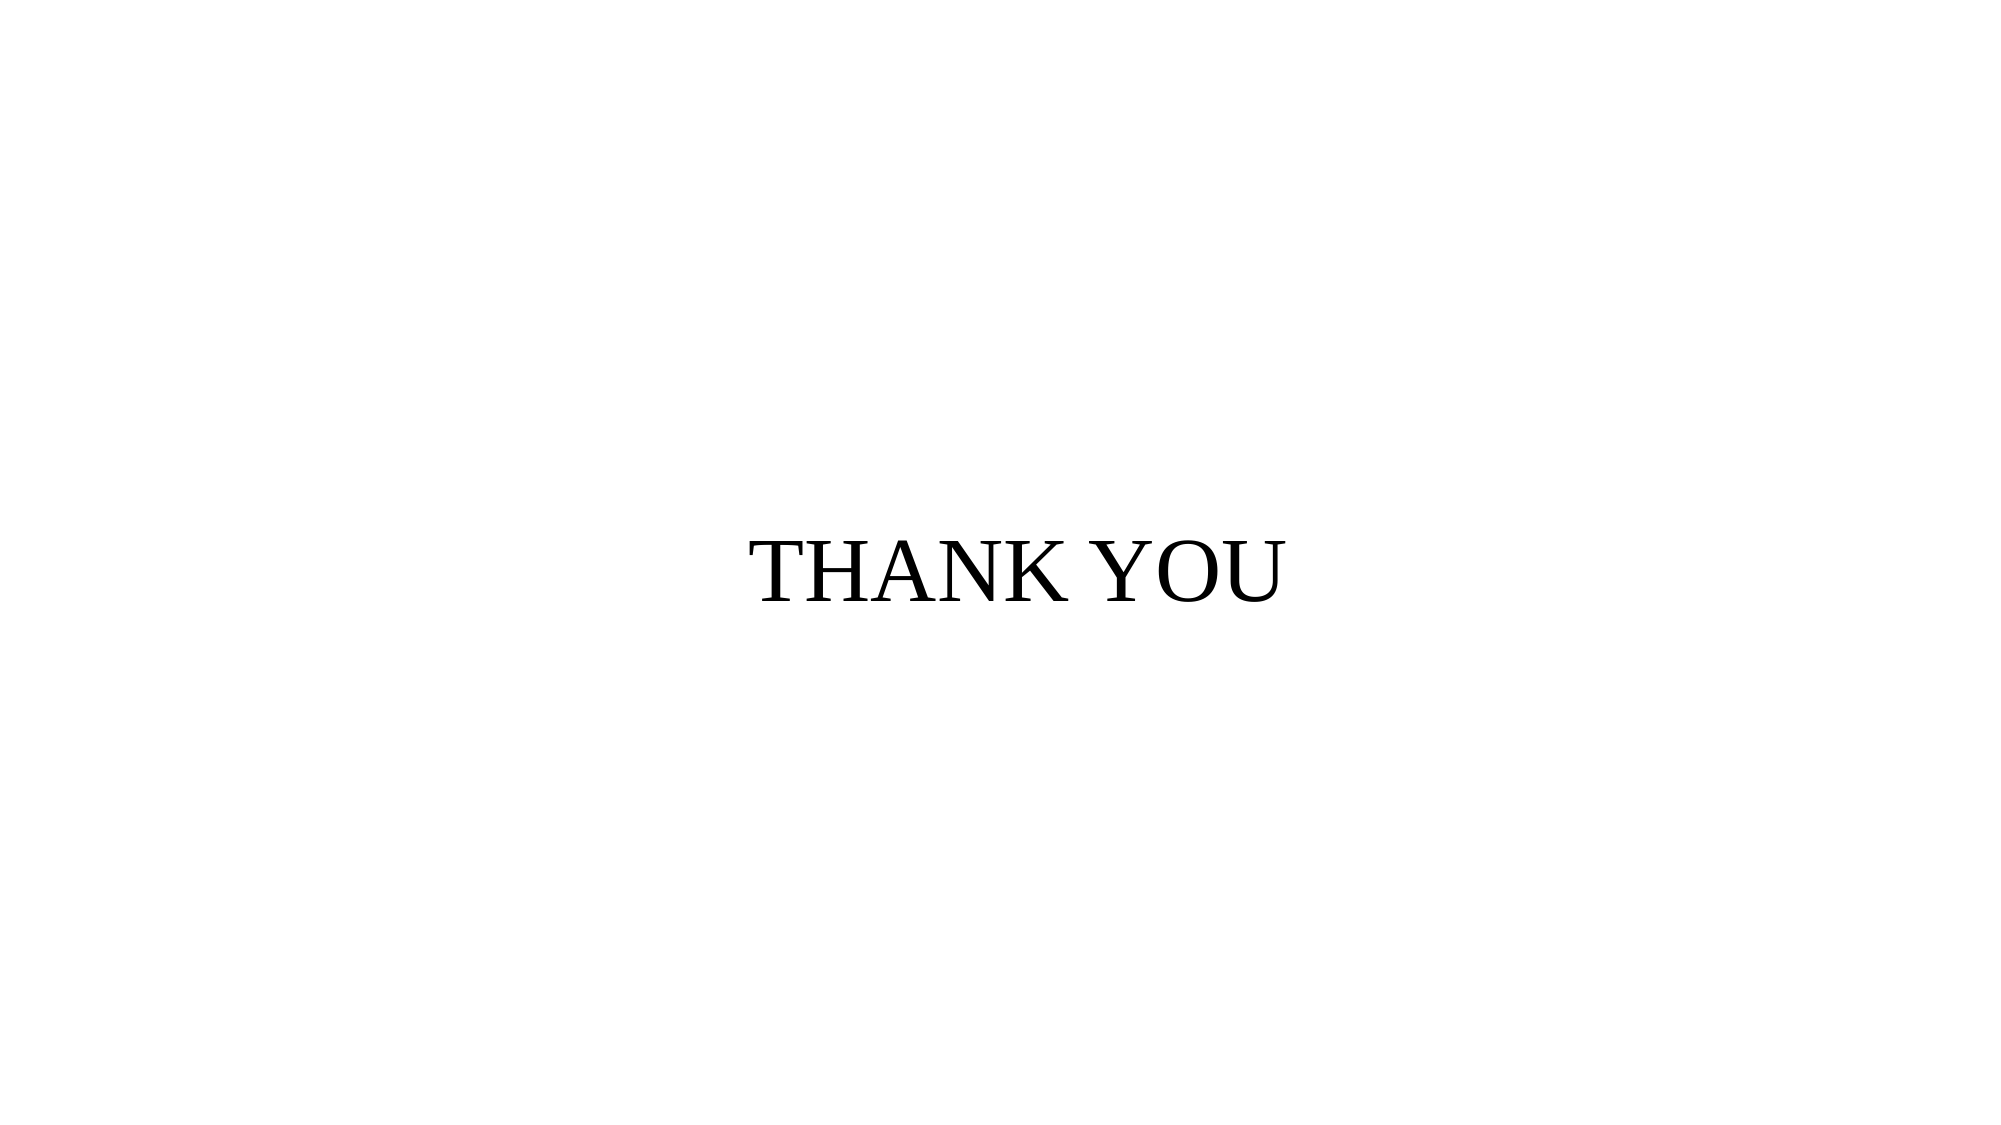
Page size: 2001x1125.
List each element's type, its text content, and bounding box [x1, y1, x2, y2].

title THANK YOU [156, 462, 1882, 681]
